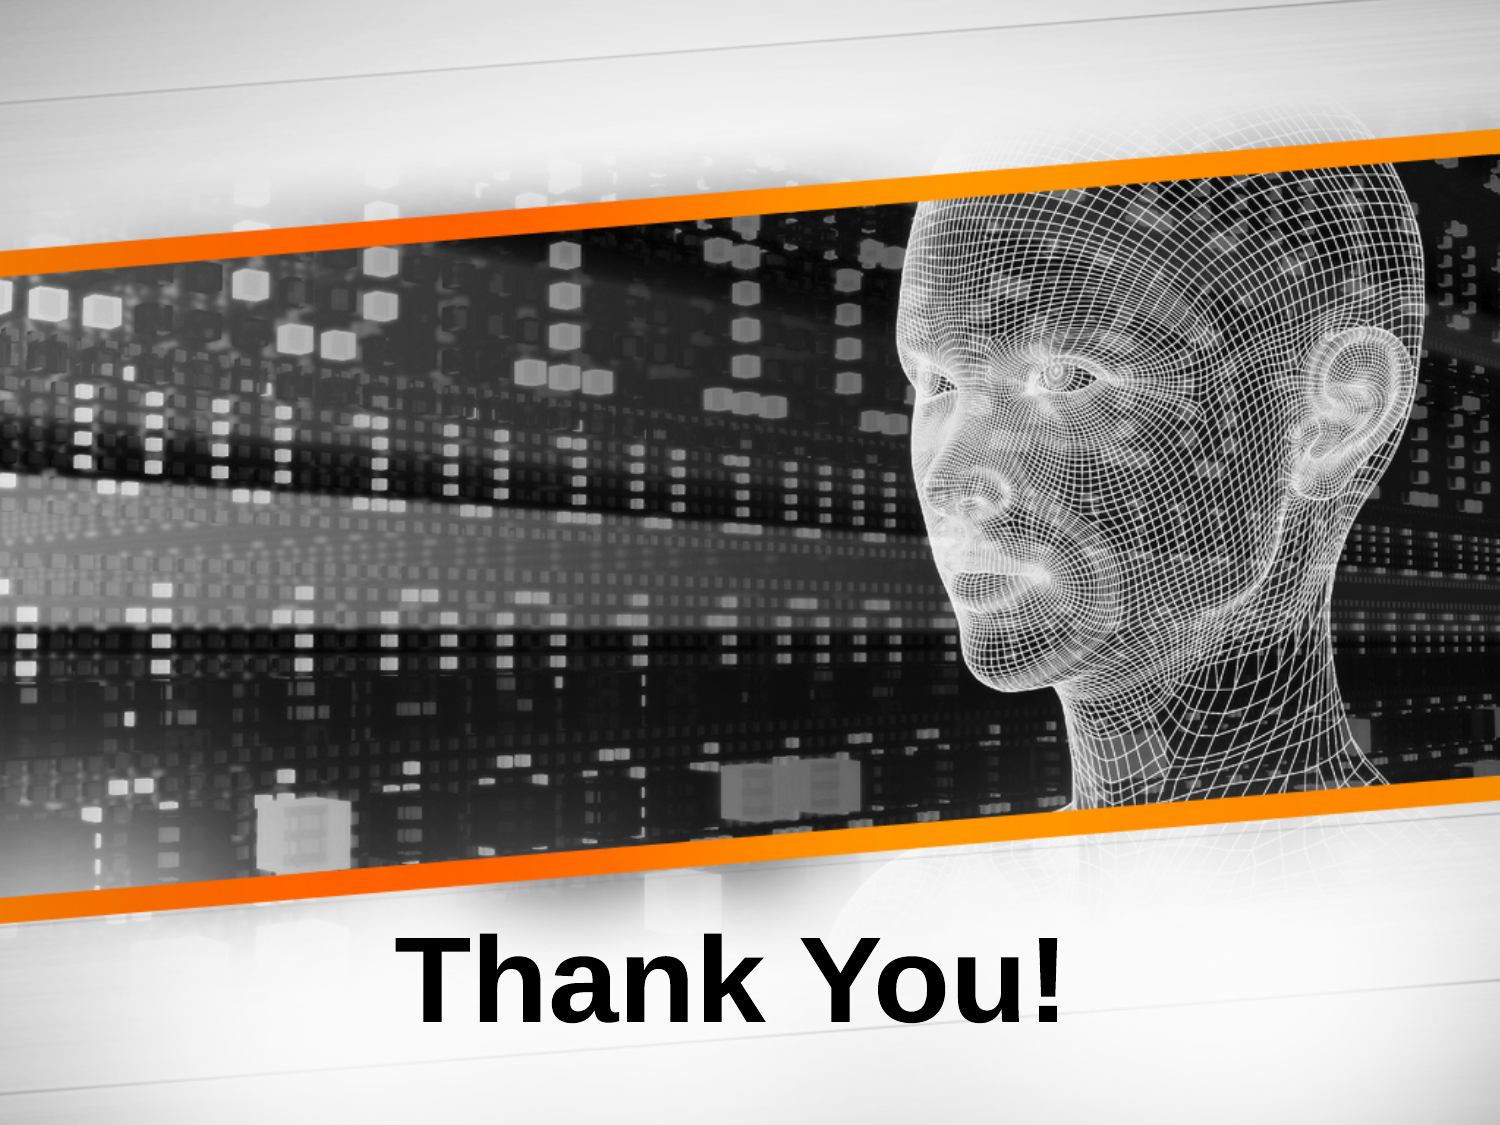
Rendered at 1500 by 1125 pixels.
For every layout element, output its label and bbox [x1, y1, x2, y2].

picture [0, 0, 1500, 1125]
text_box [407, 66, 1424, 149]
